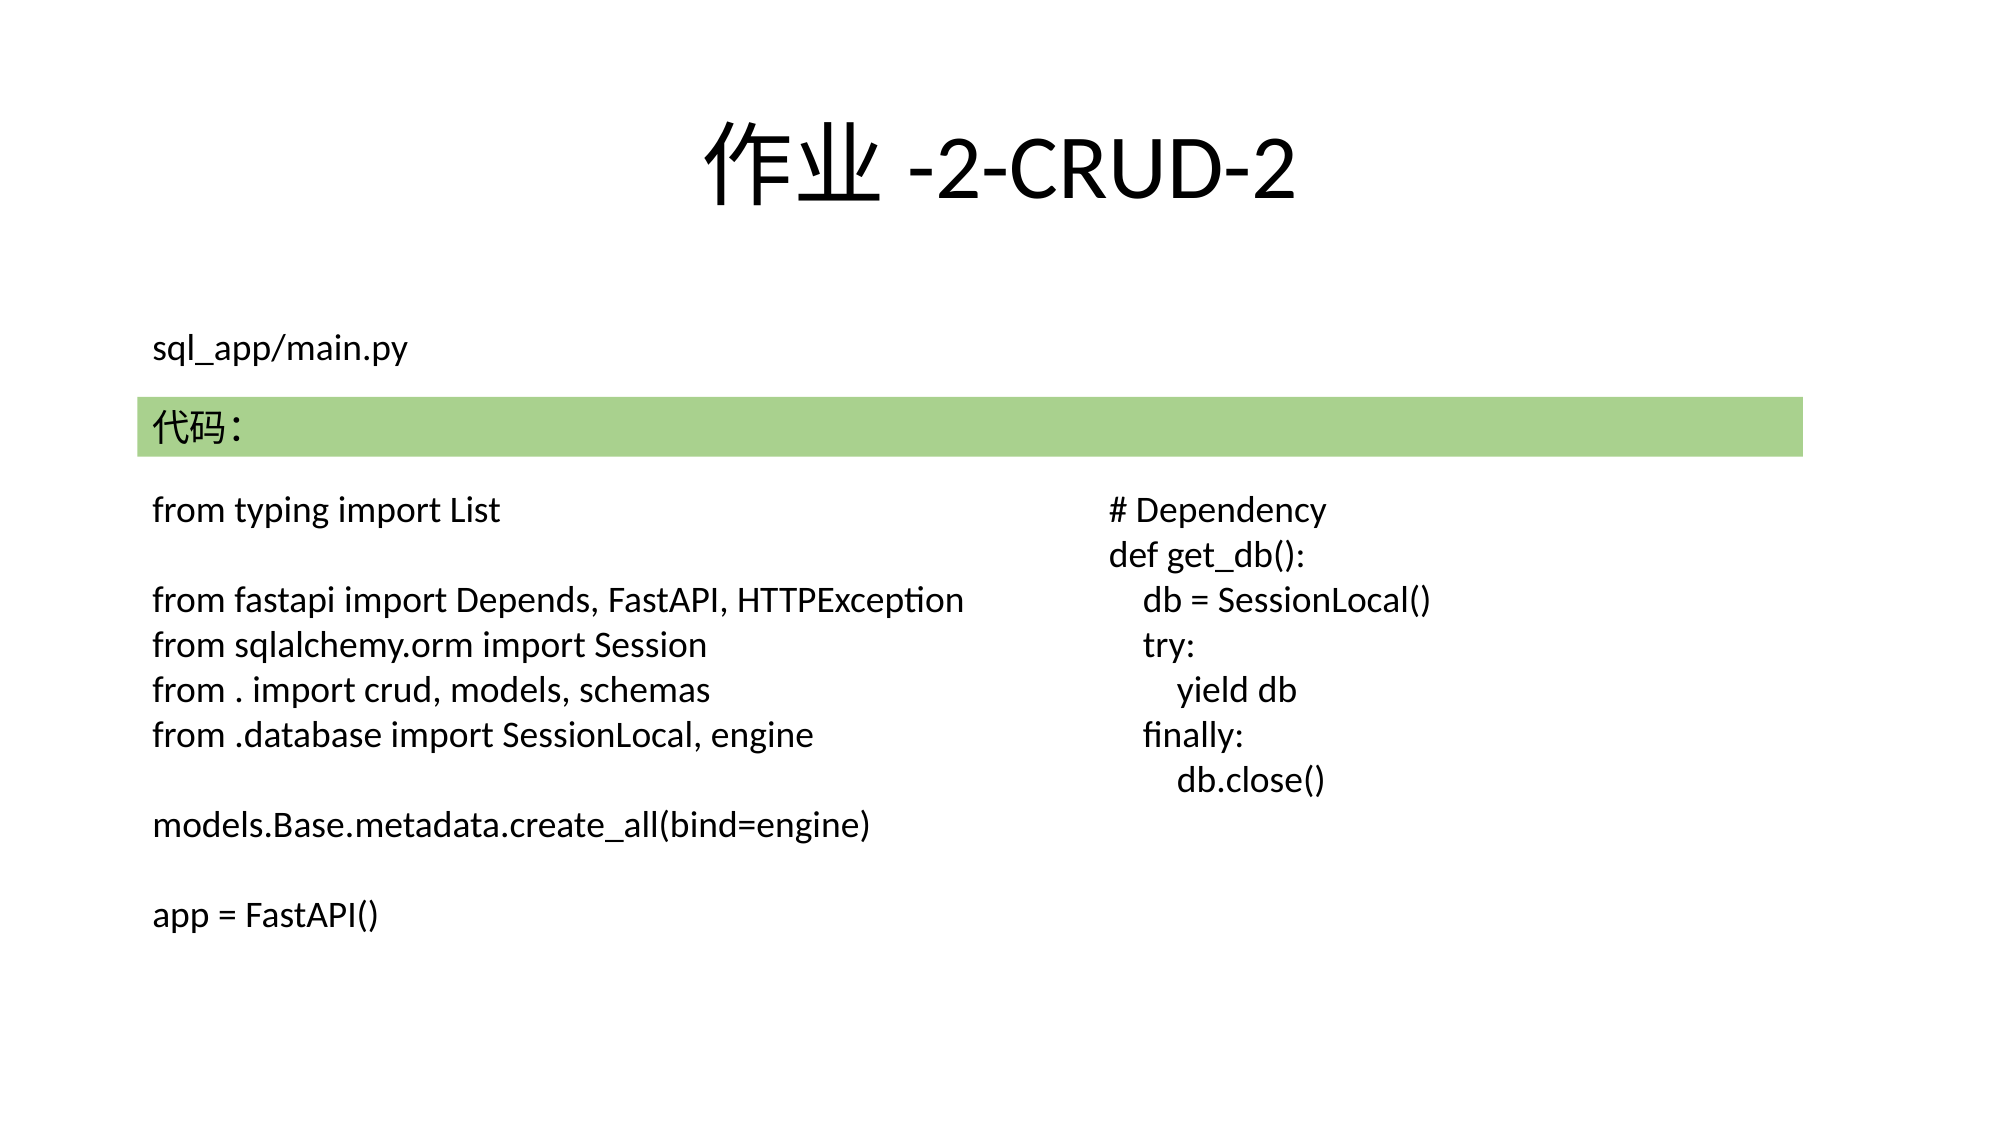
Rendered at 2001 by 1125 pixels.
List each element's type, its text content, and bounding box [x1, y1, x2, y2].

text_box # Dependency def get_db(): db = SessionLocal() try: yield db finally: db.close() [1094, 477, 1689, 808]
text_box 代码： [137, 396, 1803, 457]
text_box from typing import List from fastapi import Depends, FastAPI, HTTPException from sqlalchemy.orm import Session from . import crud, models, schemas from .database import SessionLocal, engine models.Base.metadata.create_all(bind=engine) app = FastAPI() [137, 477, 1138, 1033]
title 作业-2-CRUD-2 [137, 59, 1863, 278]
text_box sql_app/main.py [137, 316, 1138, 376]
